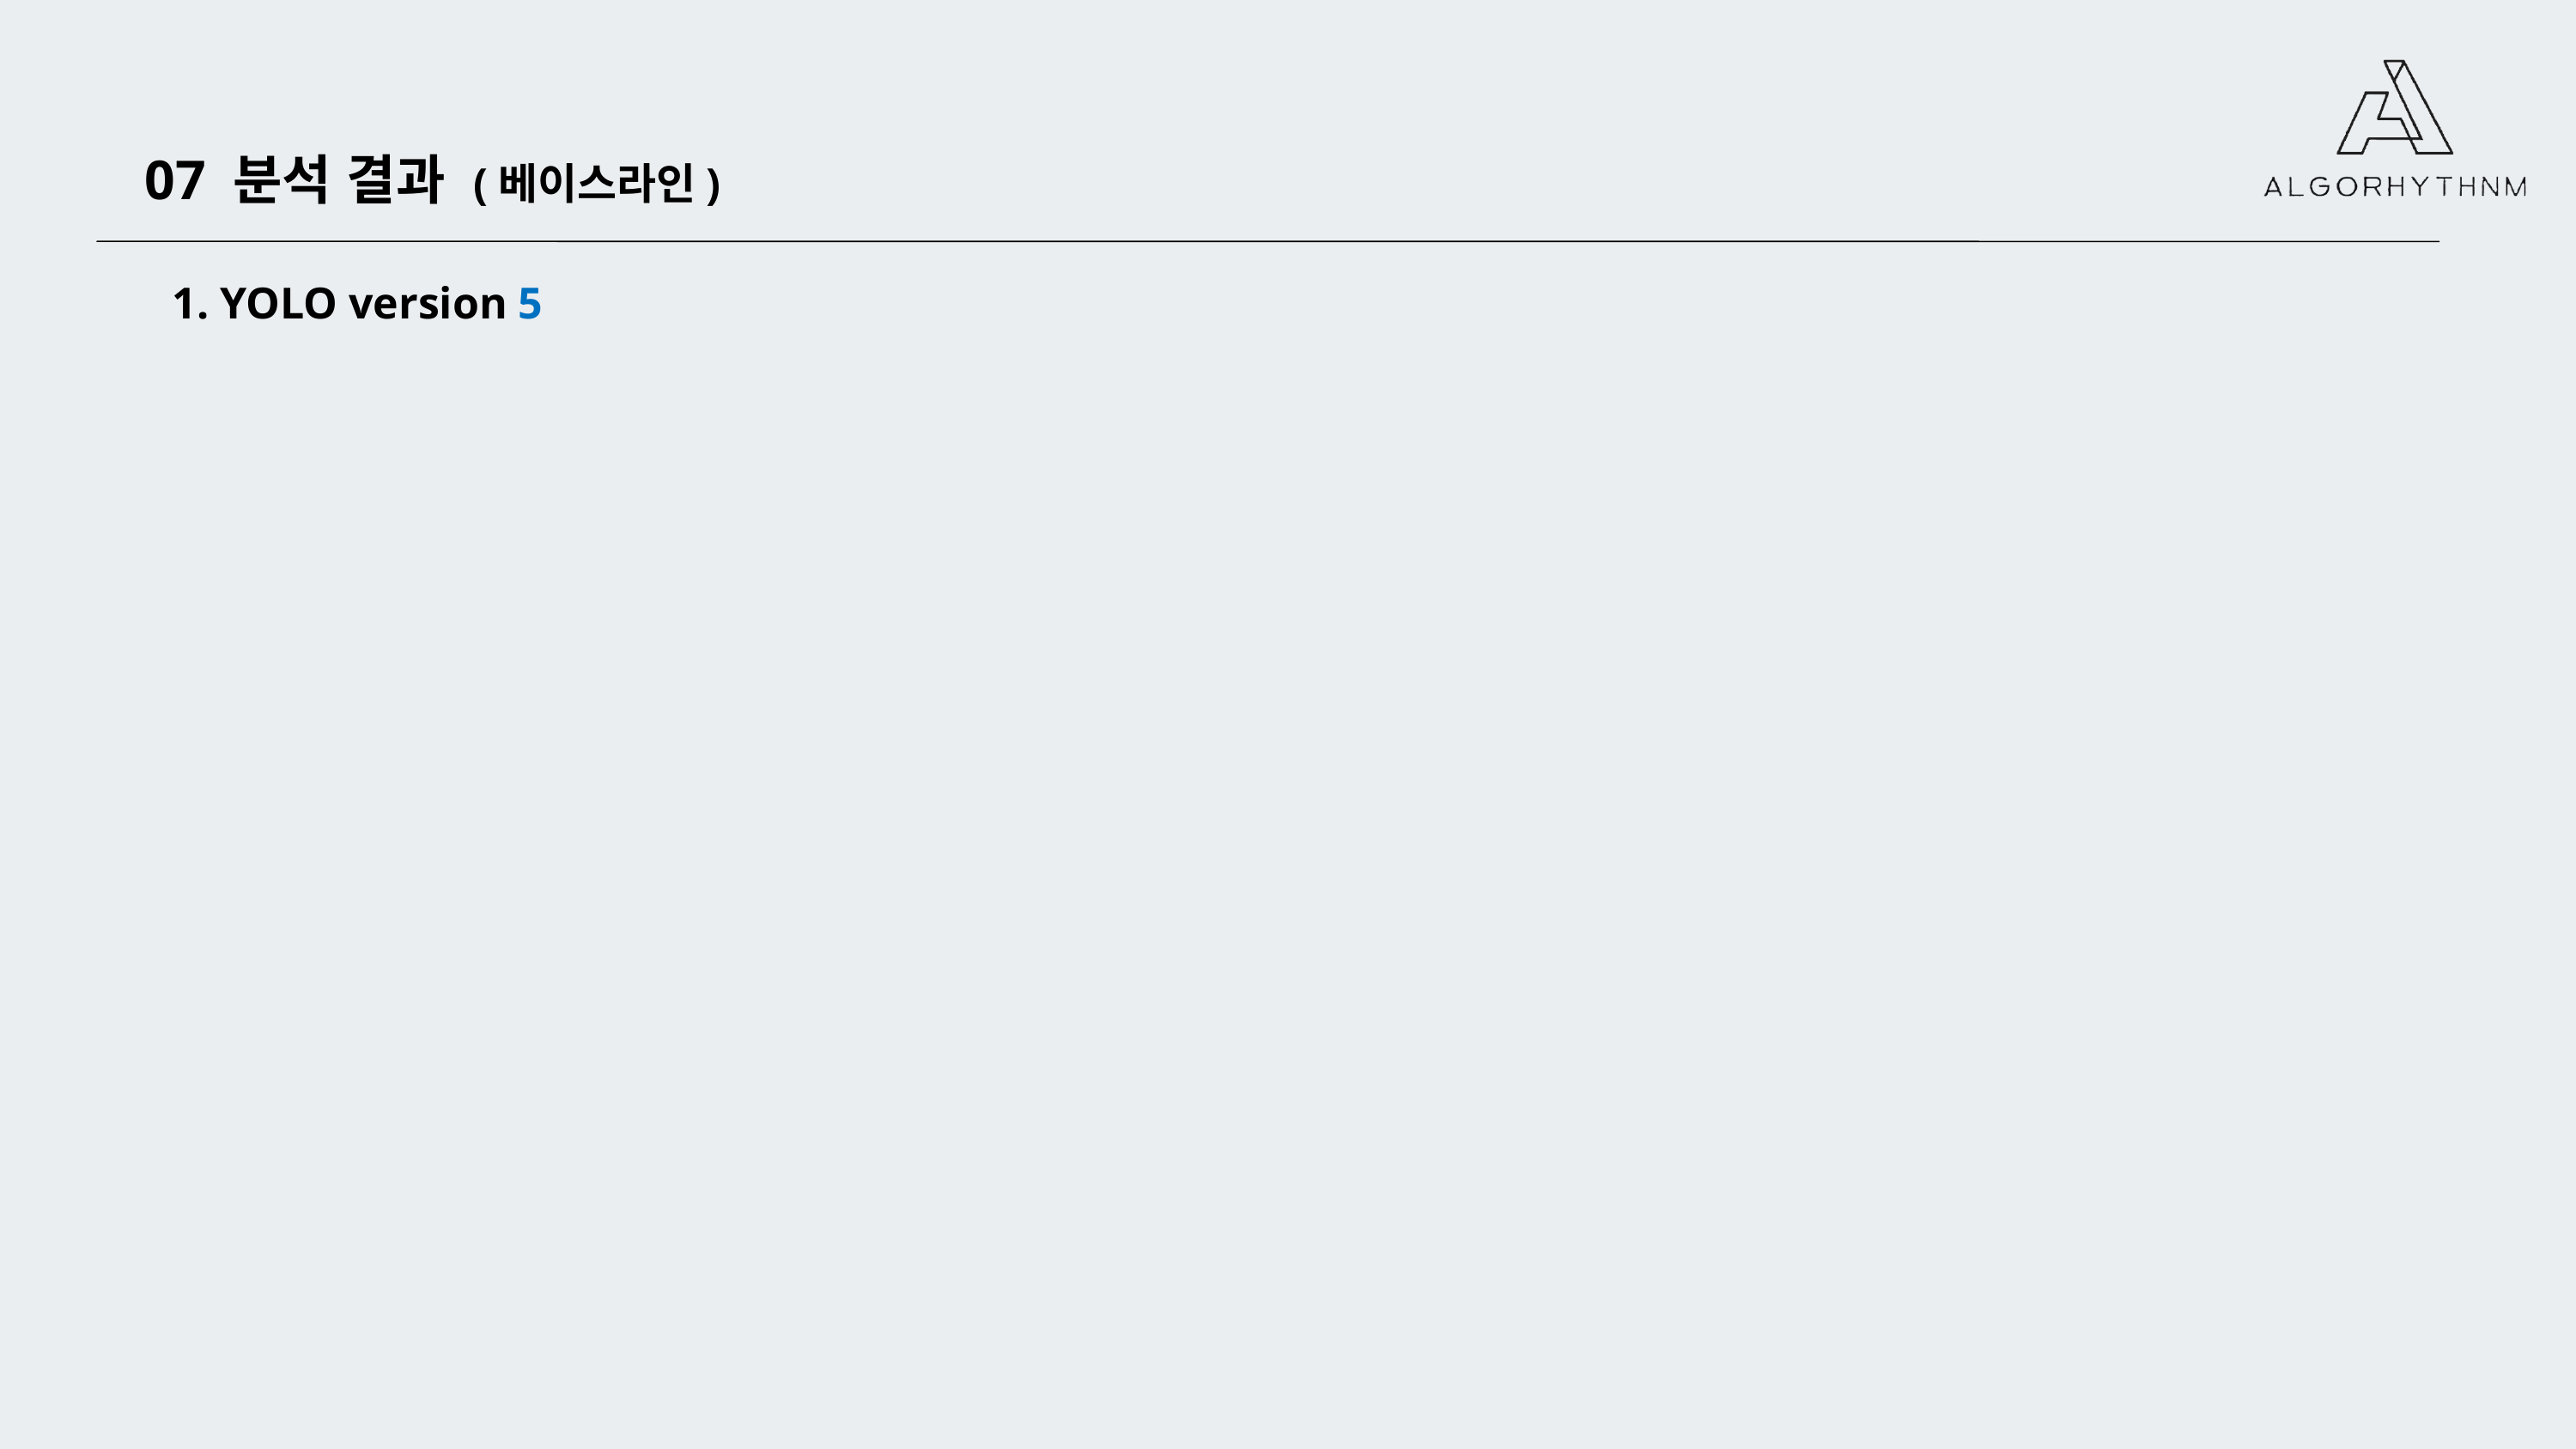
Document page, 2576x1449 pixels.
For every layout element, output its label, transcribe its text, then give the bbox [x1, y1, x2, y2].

picture [2253, 58, 2539, 209]
text_box 1. YOLO version 5 [144, 282, 1712, 328]
text_box 07 분석 결과 (베이스라인) [144, 135, 805, 211]
